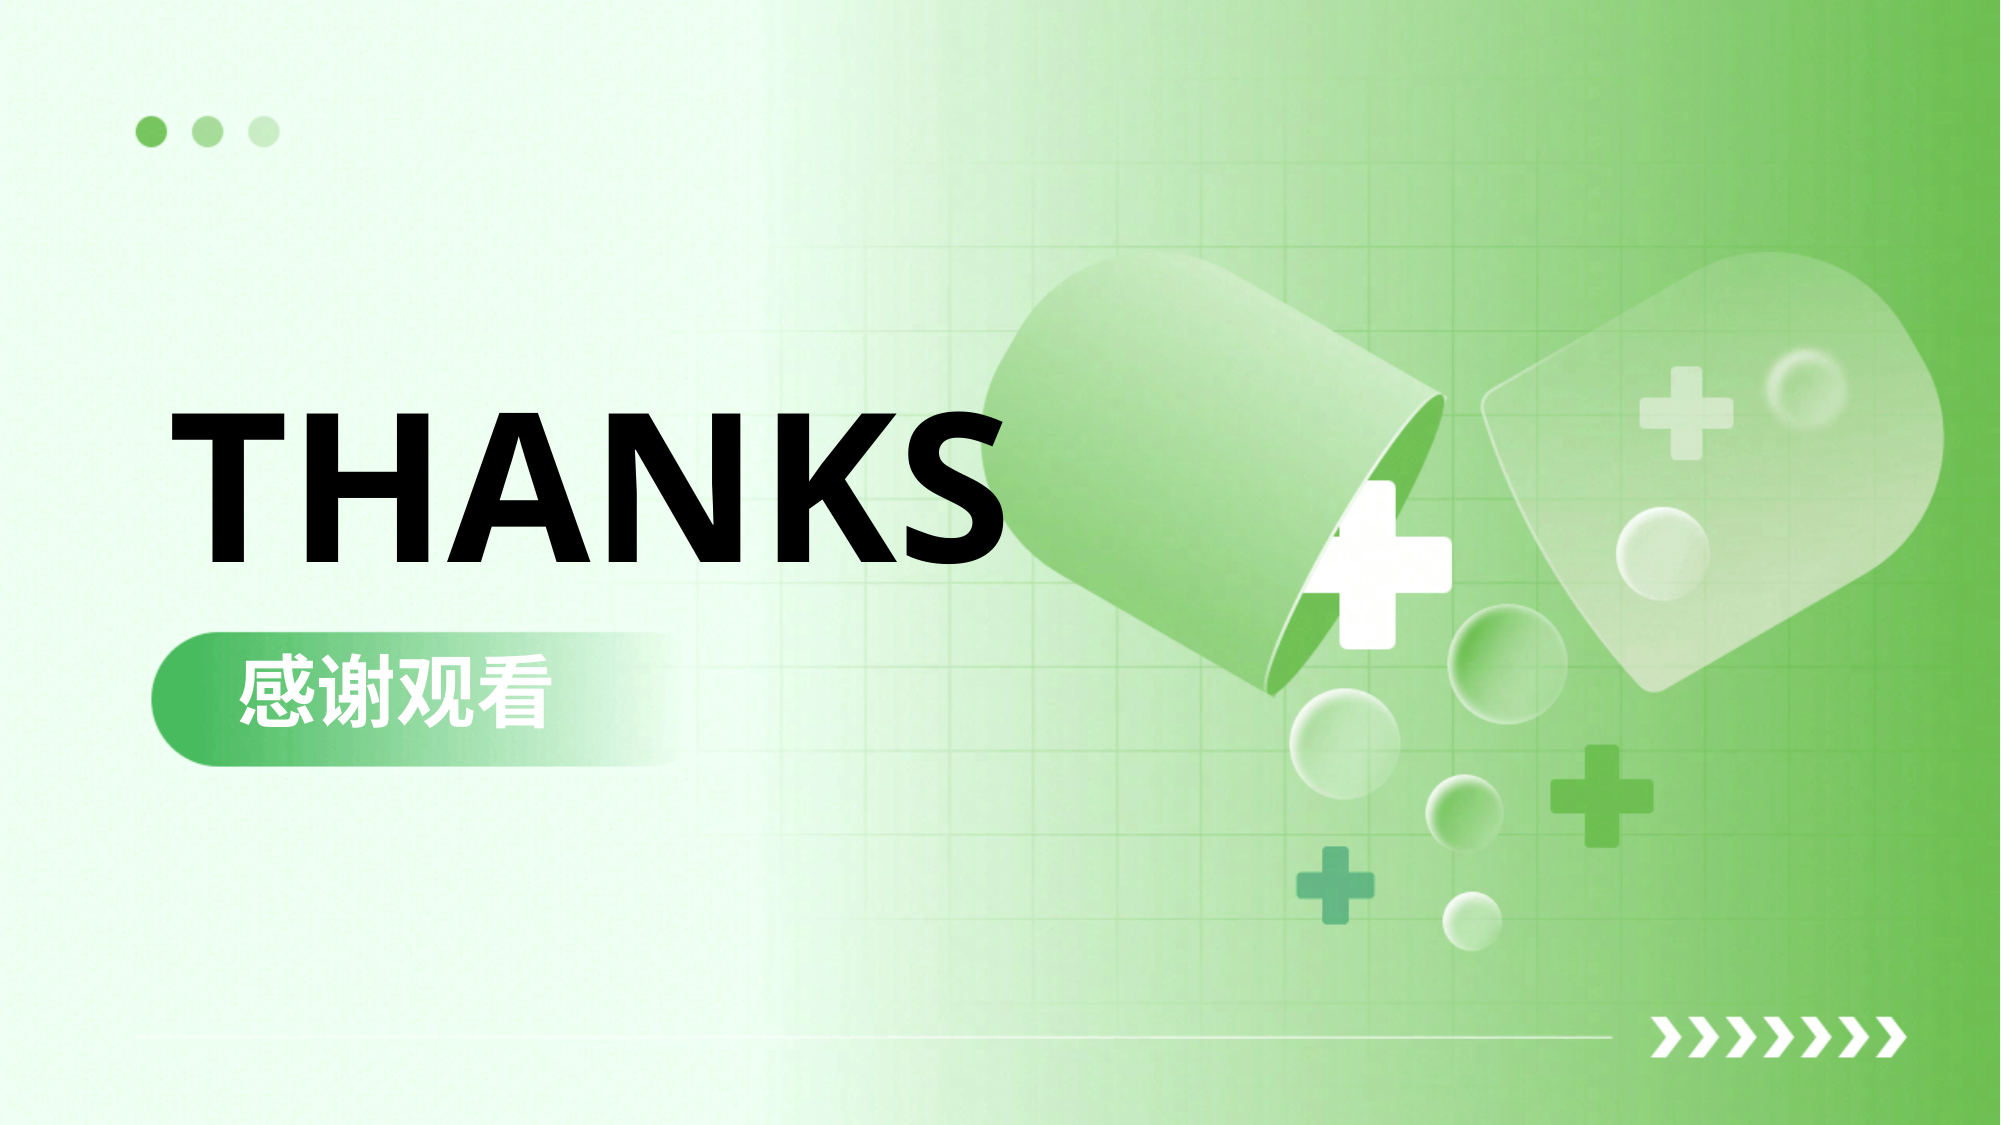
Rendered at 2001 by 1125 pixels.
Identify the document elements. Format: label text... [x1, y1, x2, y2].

text_box THANKS [149, 384, 1511, 632]
text_box 感谢观看 [181, 646, 612, 754]
picture [0, 0, 2001, 1125]
